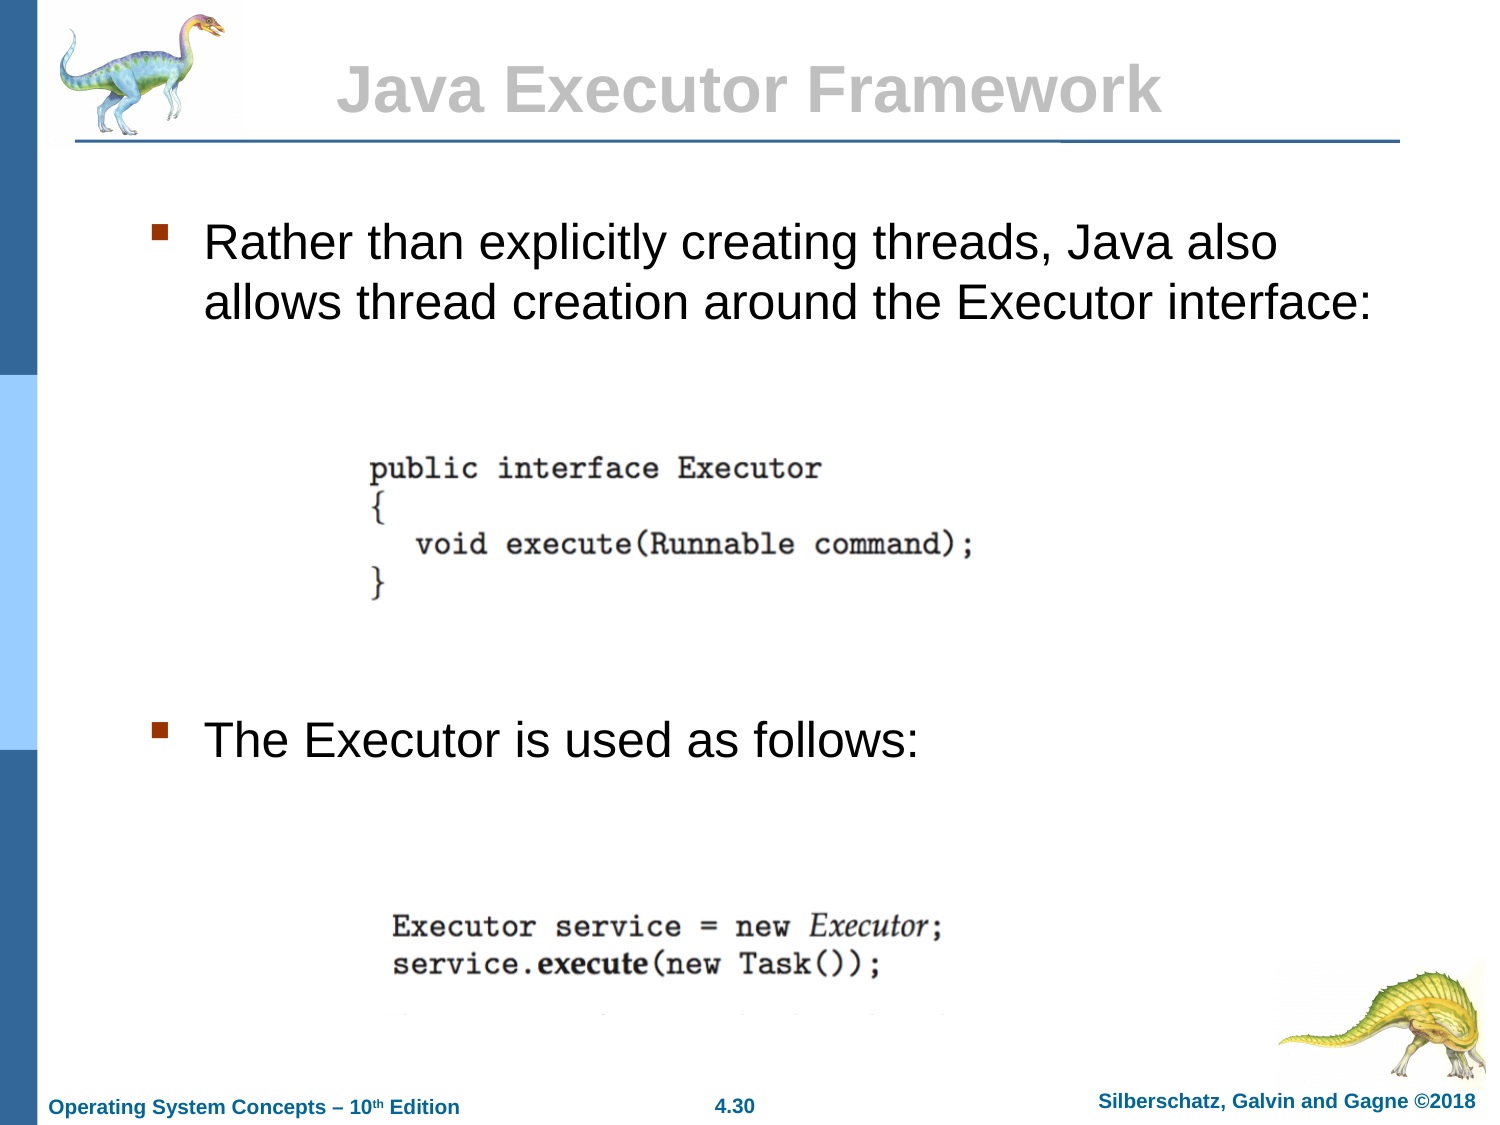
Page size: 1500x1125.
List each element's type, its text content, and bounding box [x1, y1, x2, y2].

picture [46, 0, 243, 149]
list Rather than explicitly creating threads, Java also allows thread creation around the Executor interface: The Executor is used as follows: [132, 202, 1400, 946]
title Java Executor Framework [75, 38, 1425, 133]
picture [1275, 959, 1486, 1090]
picture [367, 891, 974, 1016]
picture [320, 437, 1021, 630]
